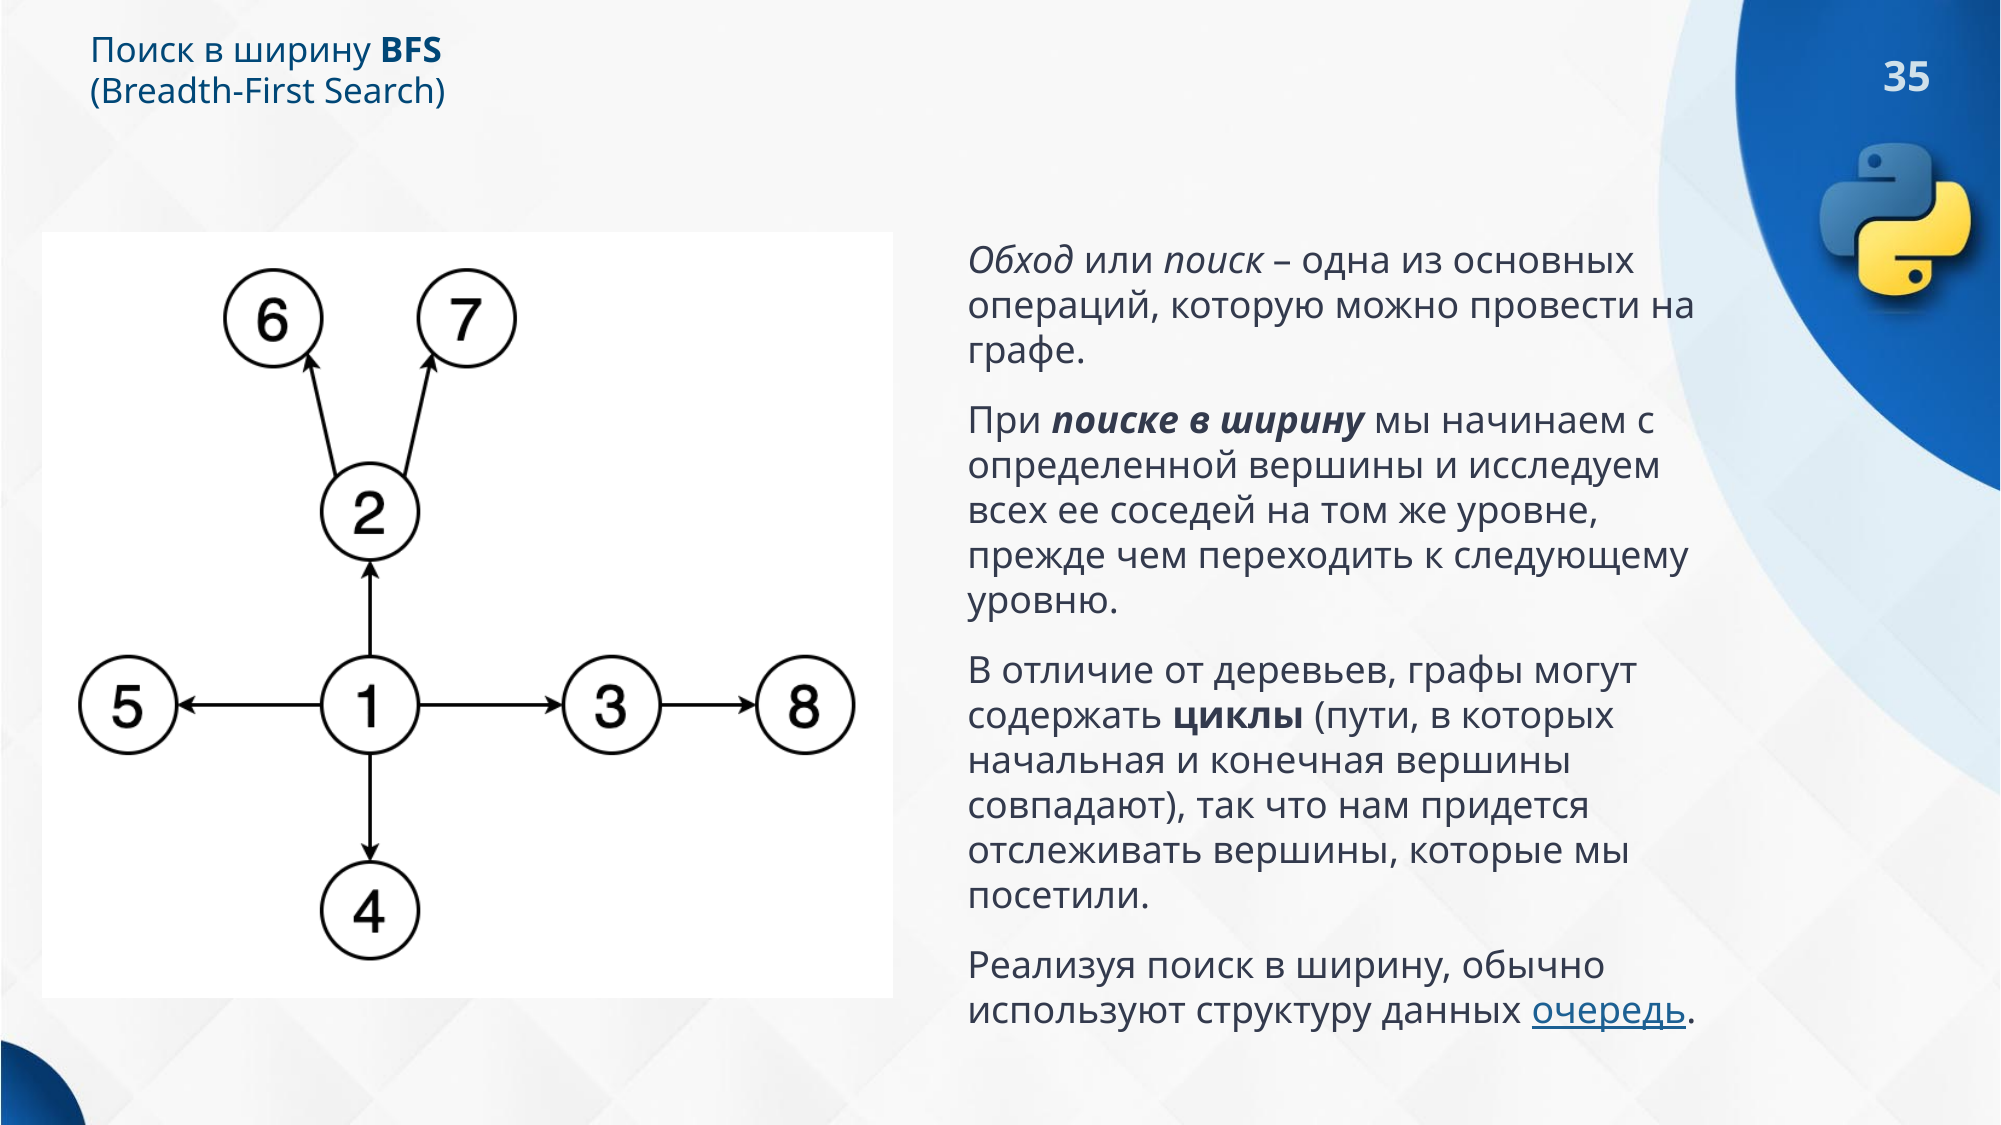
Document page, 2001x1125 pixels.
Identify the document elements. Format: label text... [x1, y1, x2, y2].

title Поиск в ширину BFS (Breadth-First Search) [75, 19, 658, 120]
text_box Обход или поиск – одна из основных операций, которую можно провести на графе. При поиске в ширину мы начинаем с определенной вершины и исследуем всех ее соседей на том же уровне, прежде чем переходить к следующему уровню. В отличие от деревьев, графы могут содержать циклы (пути, в которых начальная и конечная вершины совпадают), так что нам придется отслеживать вершины, которые мы посетили. Реализуя поиск в ширину, обычно используют структуру данных очередь. [952, 228, 1739, 1045]
picture [0, 0, 2001, 1125]
